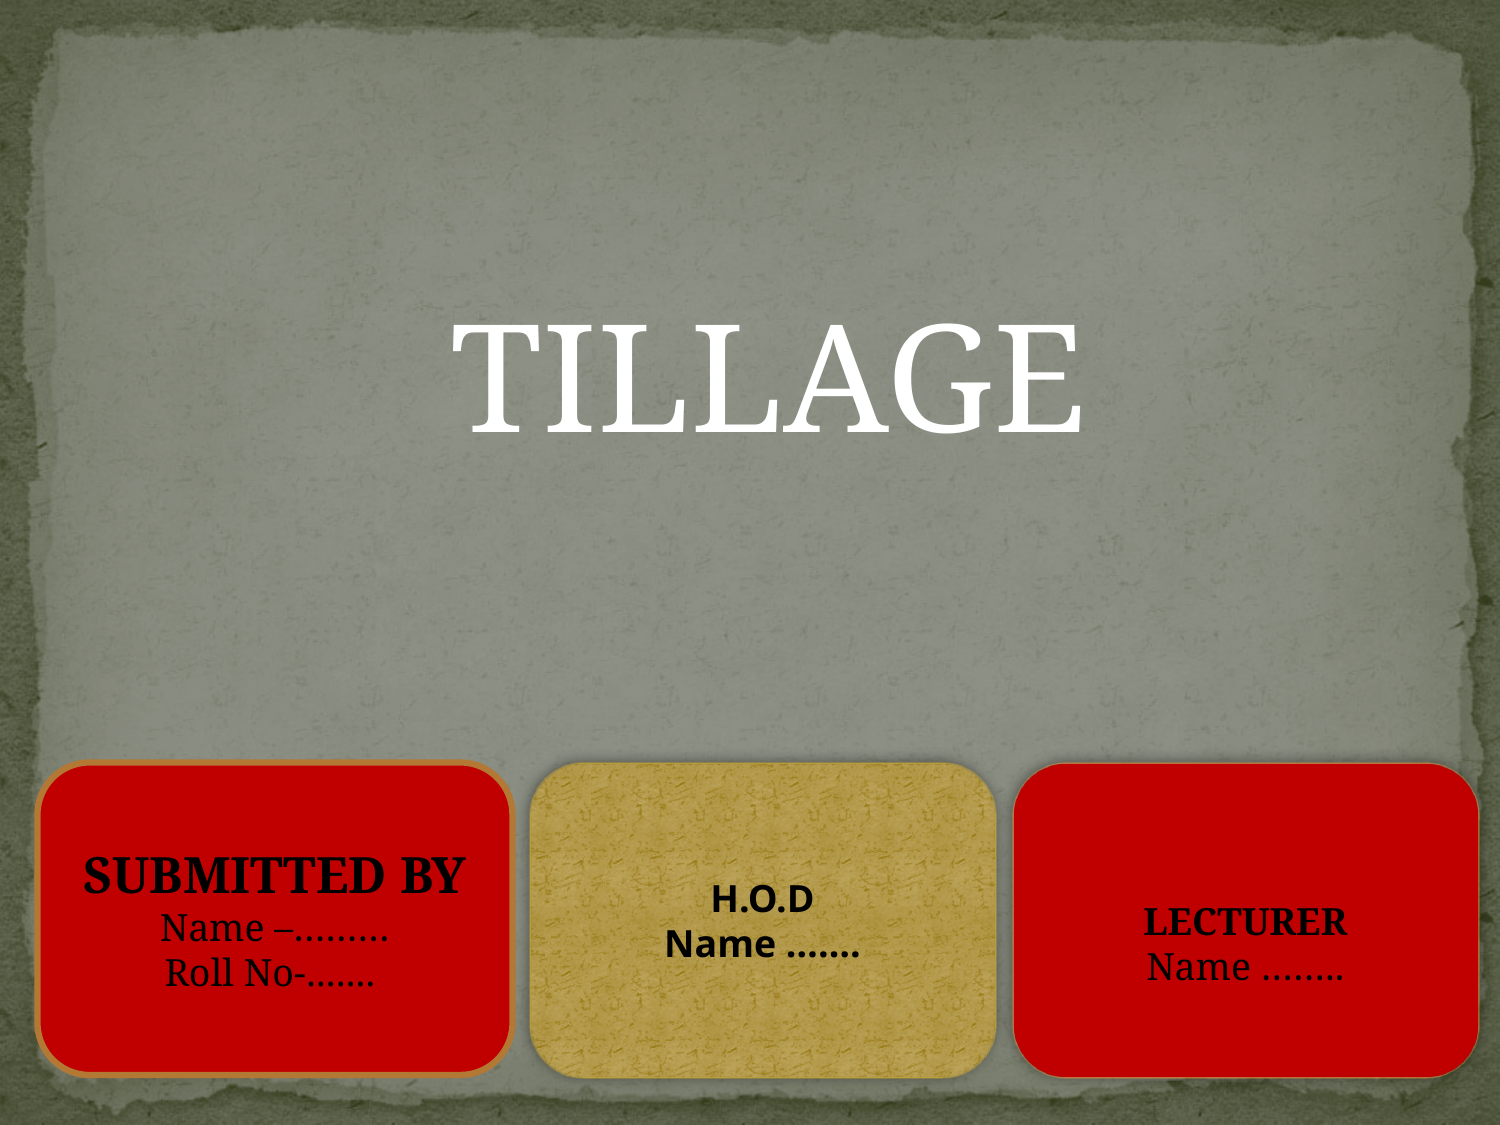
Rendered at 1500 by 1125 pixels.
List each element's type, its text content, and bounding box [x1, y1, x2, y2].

text_box H.O.D Name ……. [531, 764, 995, 1077]
text_box LECTURER Name …….. [1014, 764, 1478, 1077]
text_box SUBMITTED BY Name –……… Roll No-……. [34, 759, 516, 1079]
text_box TILLAGE [150, 274, 1388, 470]
